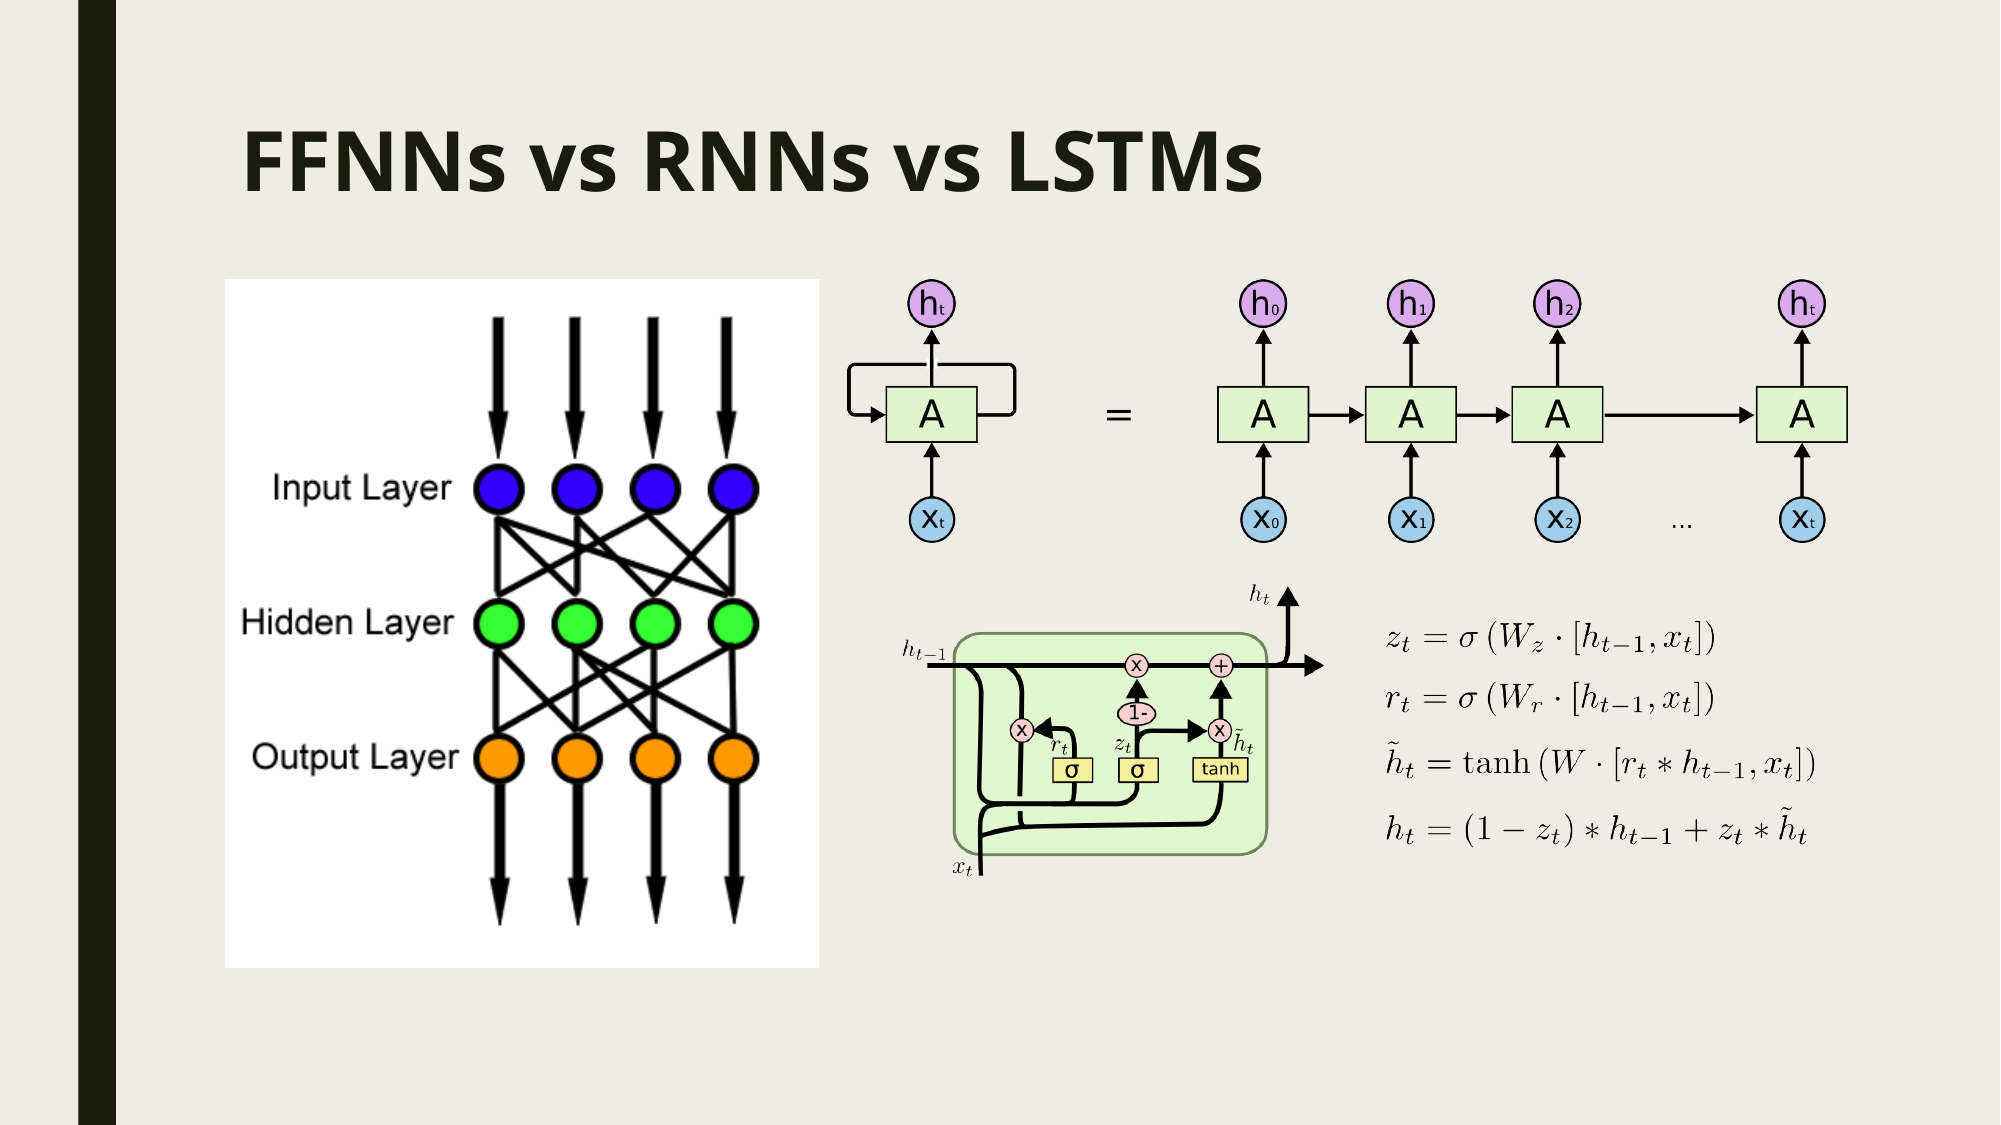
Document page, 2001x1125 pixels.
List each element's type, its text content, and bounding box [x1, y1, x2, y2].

picture [891, 582, 1873, 886]
picture [847, 279, 1848, 543]
title FFNNs vs RNNs vs LSTMs [225, 112, 1800, 260]
picture [224, 279, 819, 968]
